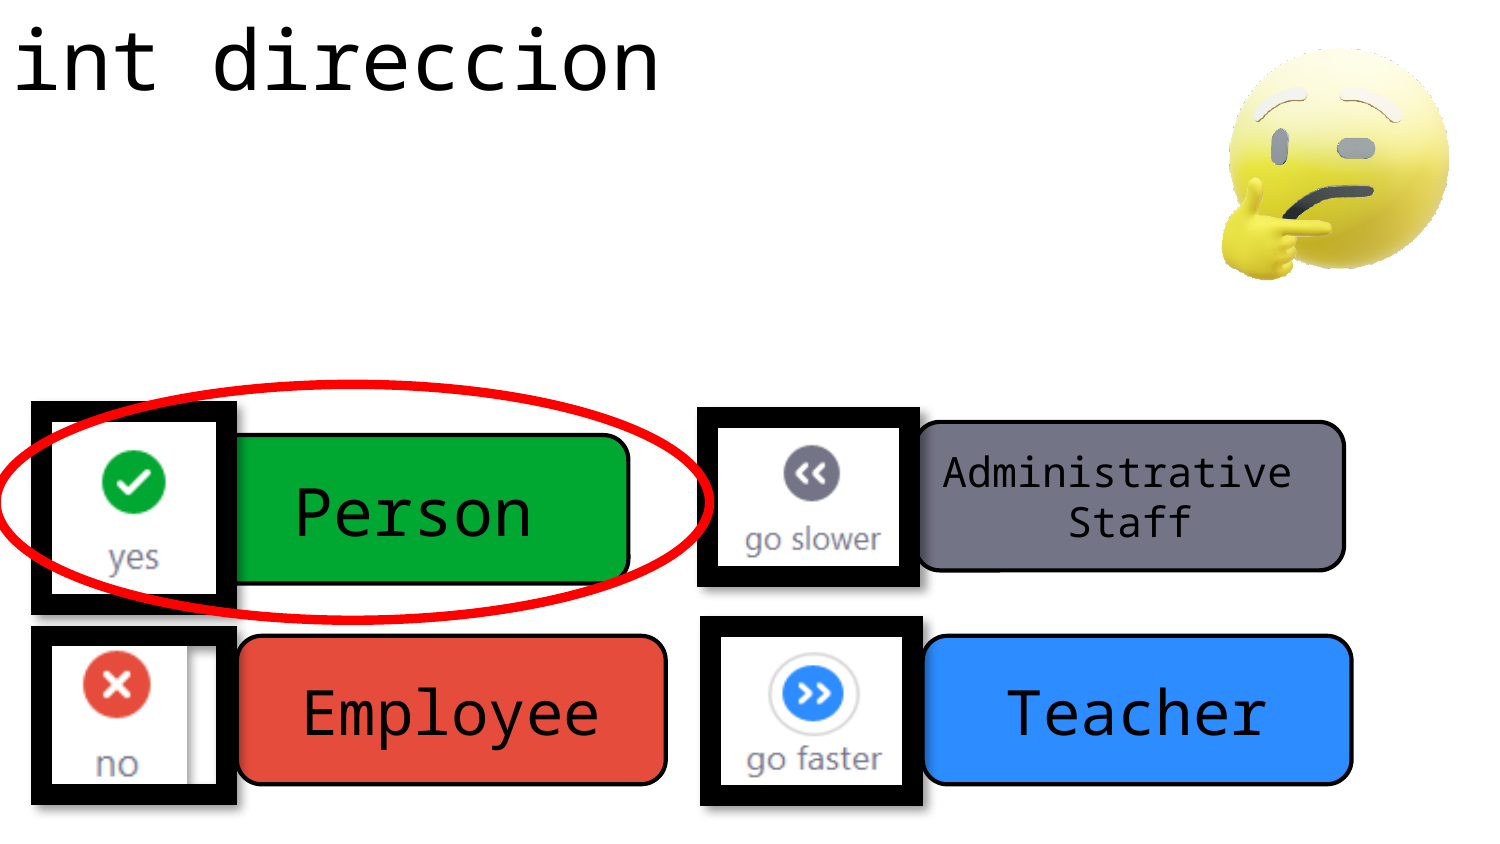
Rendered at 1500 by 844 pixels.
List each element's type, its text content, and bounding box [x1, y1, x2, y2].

picture [720, 636, 903, 786]
text_box [0, 442, 46, 563]
text_box Employee [248, 633, 668, 787]
picture [1218, 34, 1458, 284]
picture [51, 421, 217, 595]
text_box Teacher [935, 633, 1354, 787]
text_box Administrative Staff [934, 419, 1347, 573]
picture [717, 427, 900, 567]
text_box int direccion [0, 0, 677, 115]
text_box [97, 384, 710, 621]
picture [51, 646, 217, 785]
